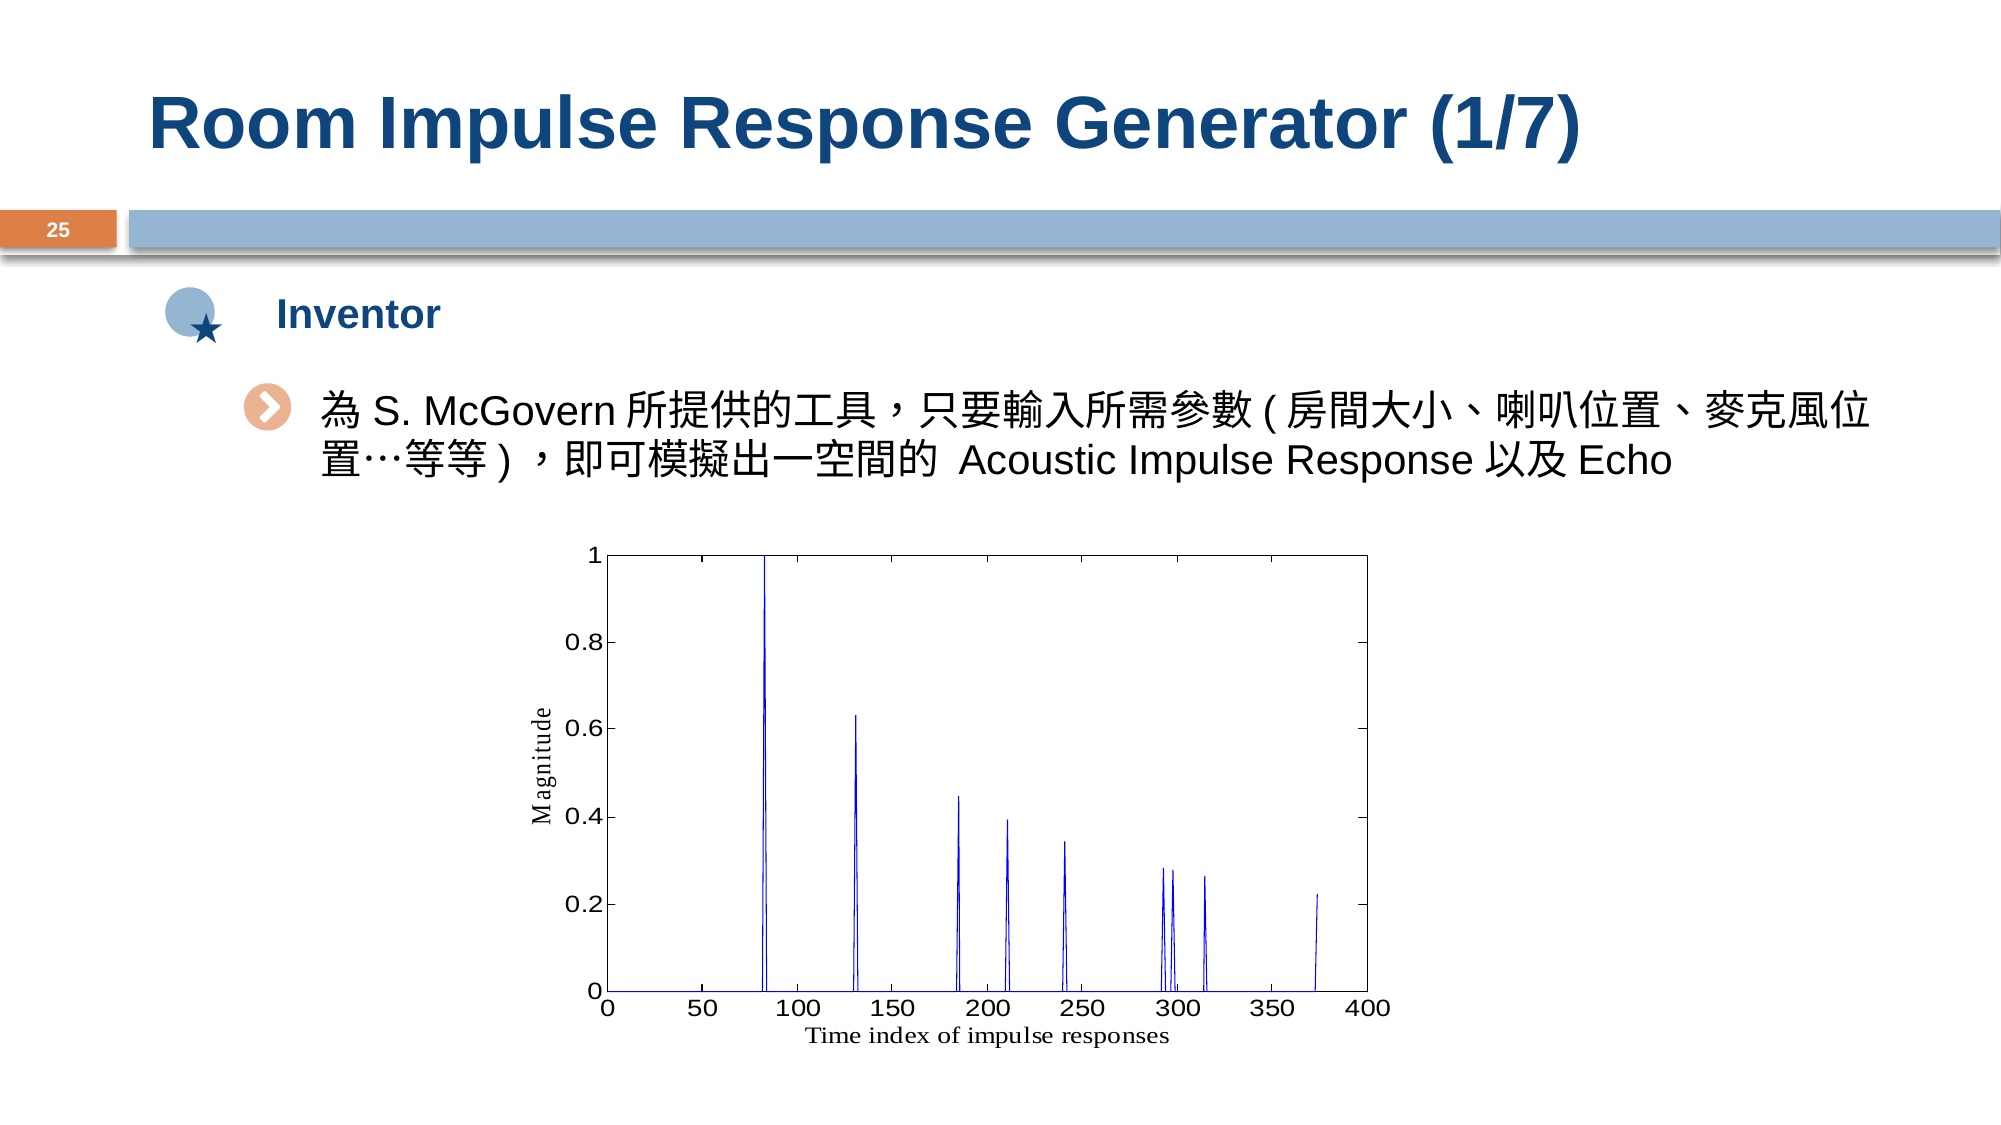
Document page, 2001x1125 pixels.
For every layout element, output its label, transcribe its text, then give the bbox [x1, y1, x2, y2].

text_box ★ [165, 287, 215, 337]
slide_number 25 [0, 208, 117, 249]
title Room Impulse Response Generator (1/7) [133, 37, 1917, 200]
text_box [243, 383, 292, 431]
text_box 為S. McGovern所提供的工具，只要輸入所需參數(房間大小、喇叭位置、麥克風位置…等等)，即可模擬出一空間的 Acoustic Impulse Response以及Echo [320, 383, 1886, 484]
text_box Inventor [276, 286, 442, 337]
picture [479, 514, 1461, 1052]
